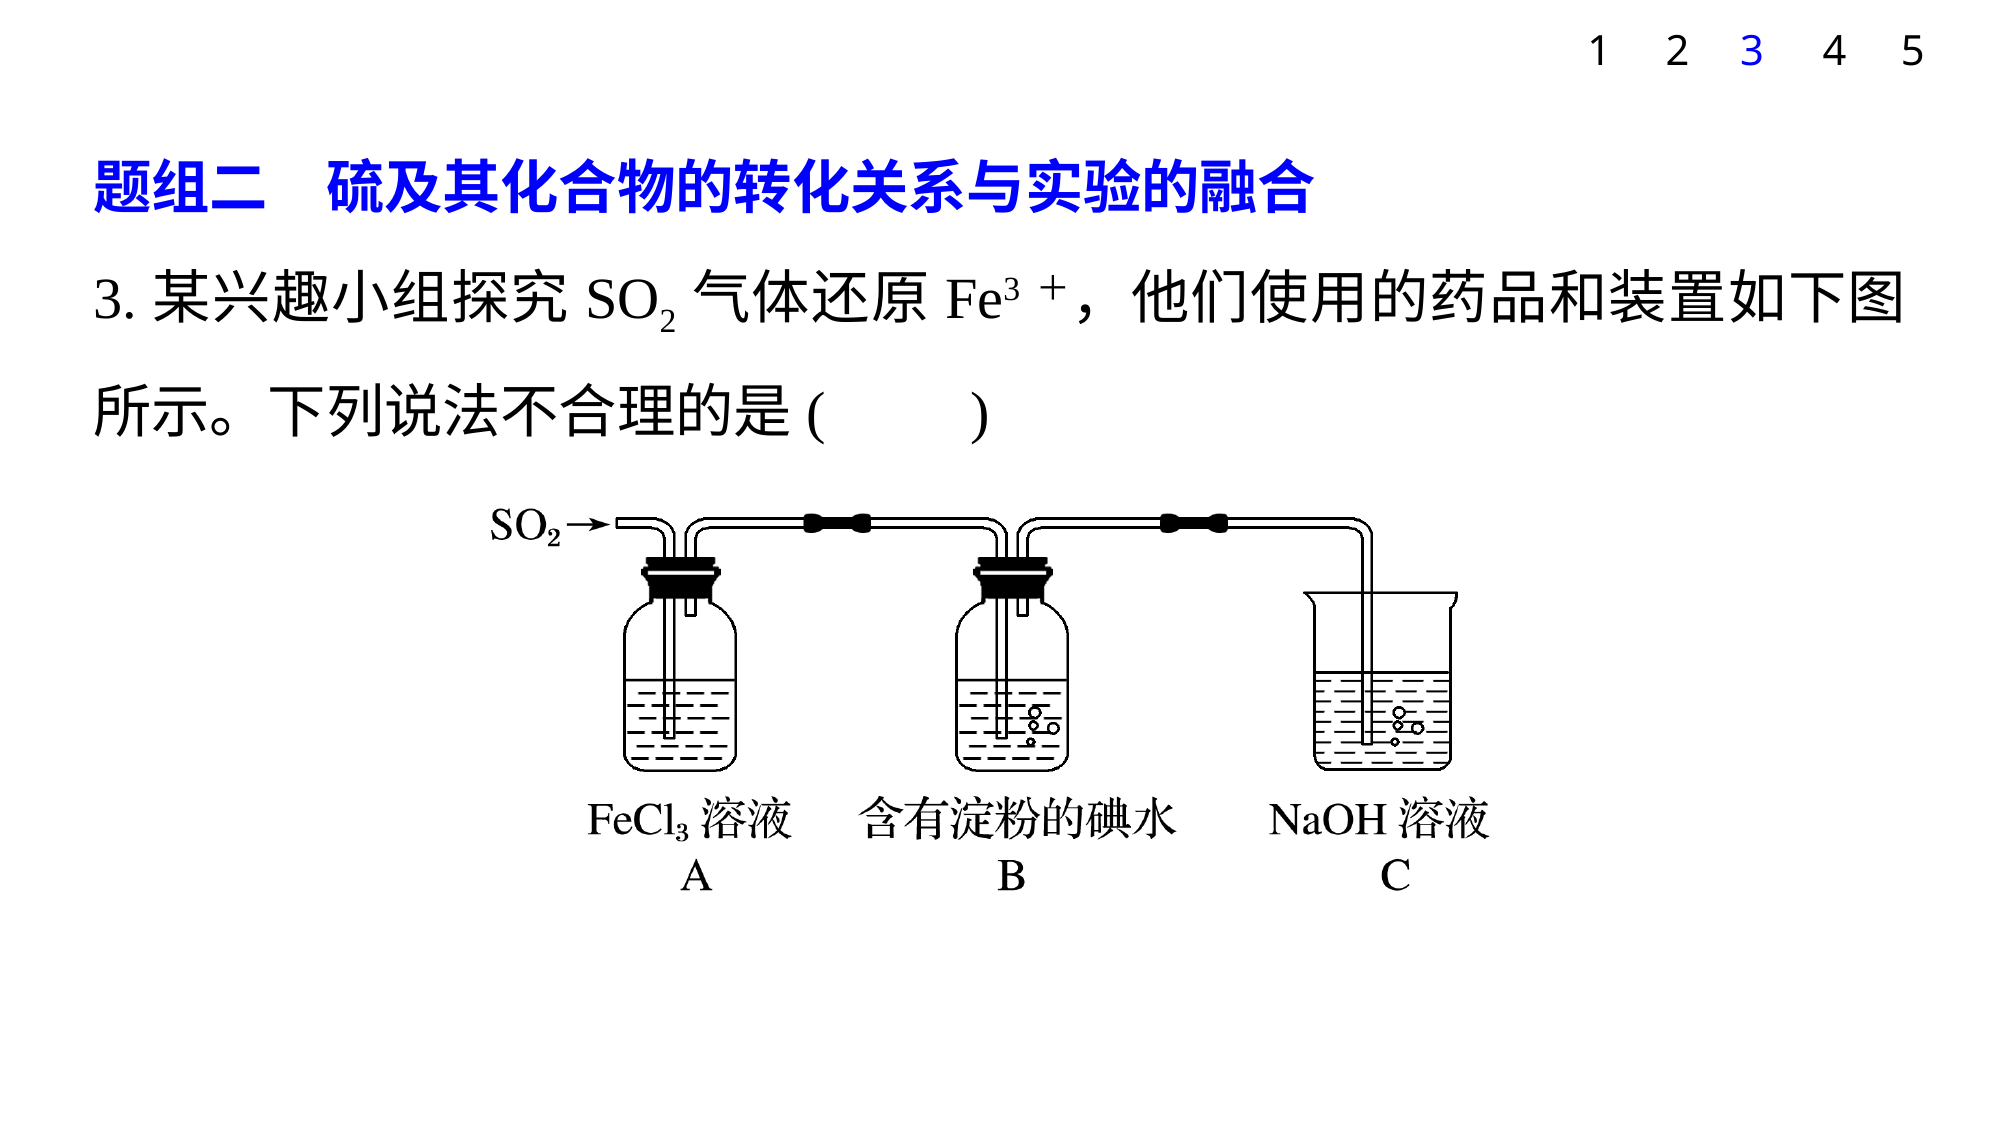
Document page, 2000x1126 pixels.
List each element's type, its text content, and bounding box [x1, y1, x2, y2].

text_box 1 [1566, 1, 1632, 97]
text_box 5 [1879, 1, 1945, 97]
picture [474, 488, 1497, 906]
text_box 题组二 硫及其化合物的转化关系与实验的融合 3.某兴趣小组探究SO2气体还原Fe3＋，他们使用的药品和装置如下图所示。下列说法不合理的是( ) [78, 107, 1921, 452]
text_box 3 [1726, 1, 1785, 97]
text_box 2 [1648, 1, 1710, 97]
text_box 4 [1801, 1, 1867, 97]
